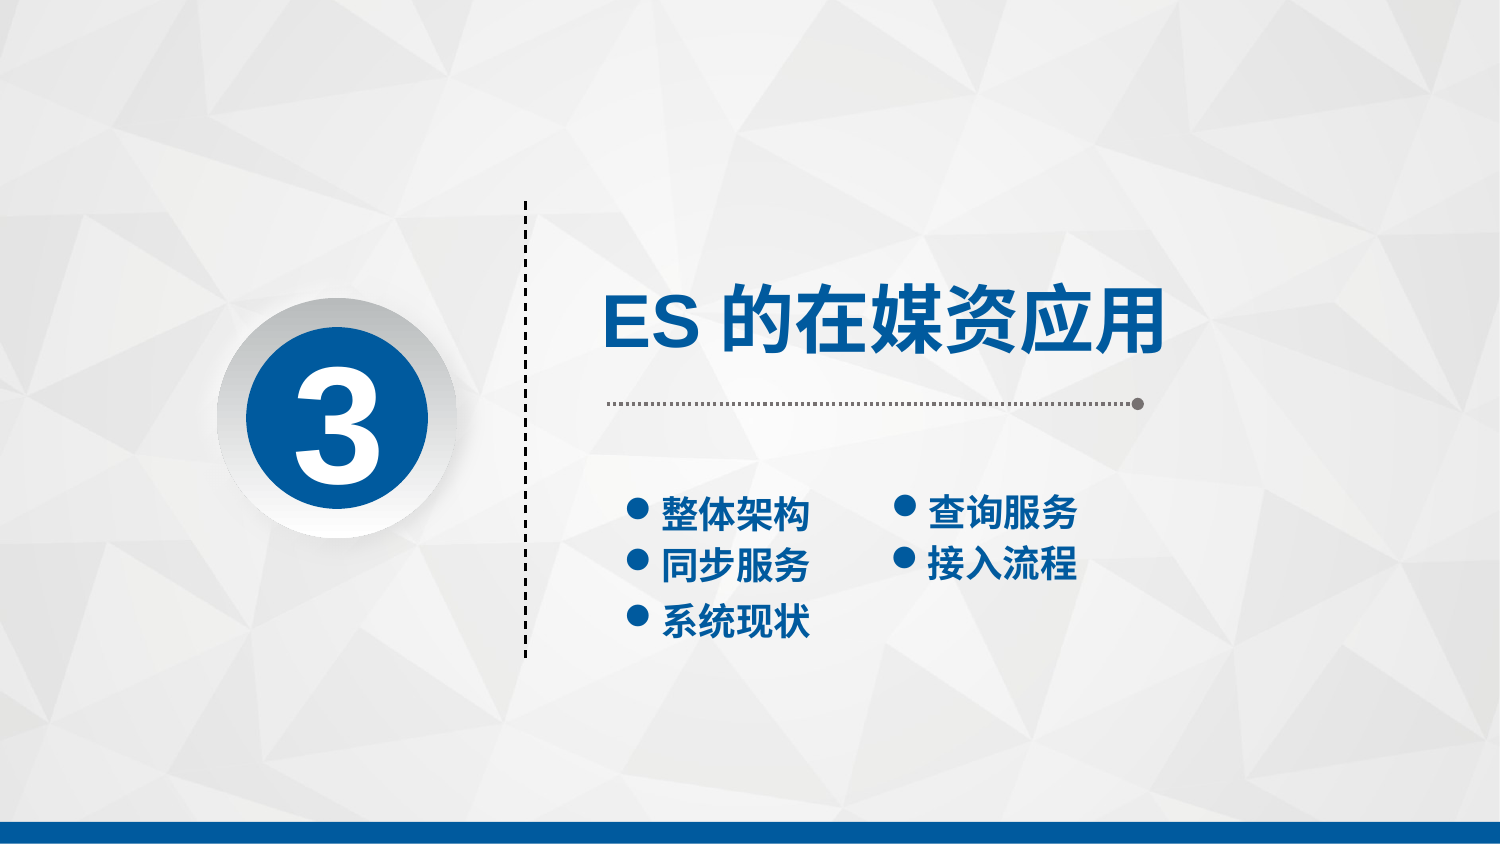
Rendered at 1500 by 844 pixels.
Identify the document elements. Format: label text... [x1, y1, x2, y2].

text_box 整体架构 [612, 485, 823, 536]
picture [0, 0, 1500, 821]
text_box 查询服务 [879, 482, 1090, 540]
text_box 同步服务 [612, 536, 823, 592]
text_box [186, 267, 489, 569]
text_box [0, 821, 1500, 844]
text_box ES的在媒资应用 [590, 267, 1181, 369]
text_box 接入流程 [879, 534, 1089, 591]
text_box 系统现状 [612, 592, 823, 649]
